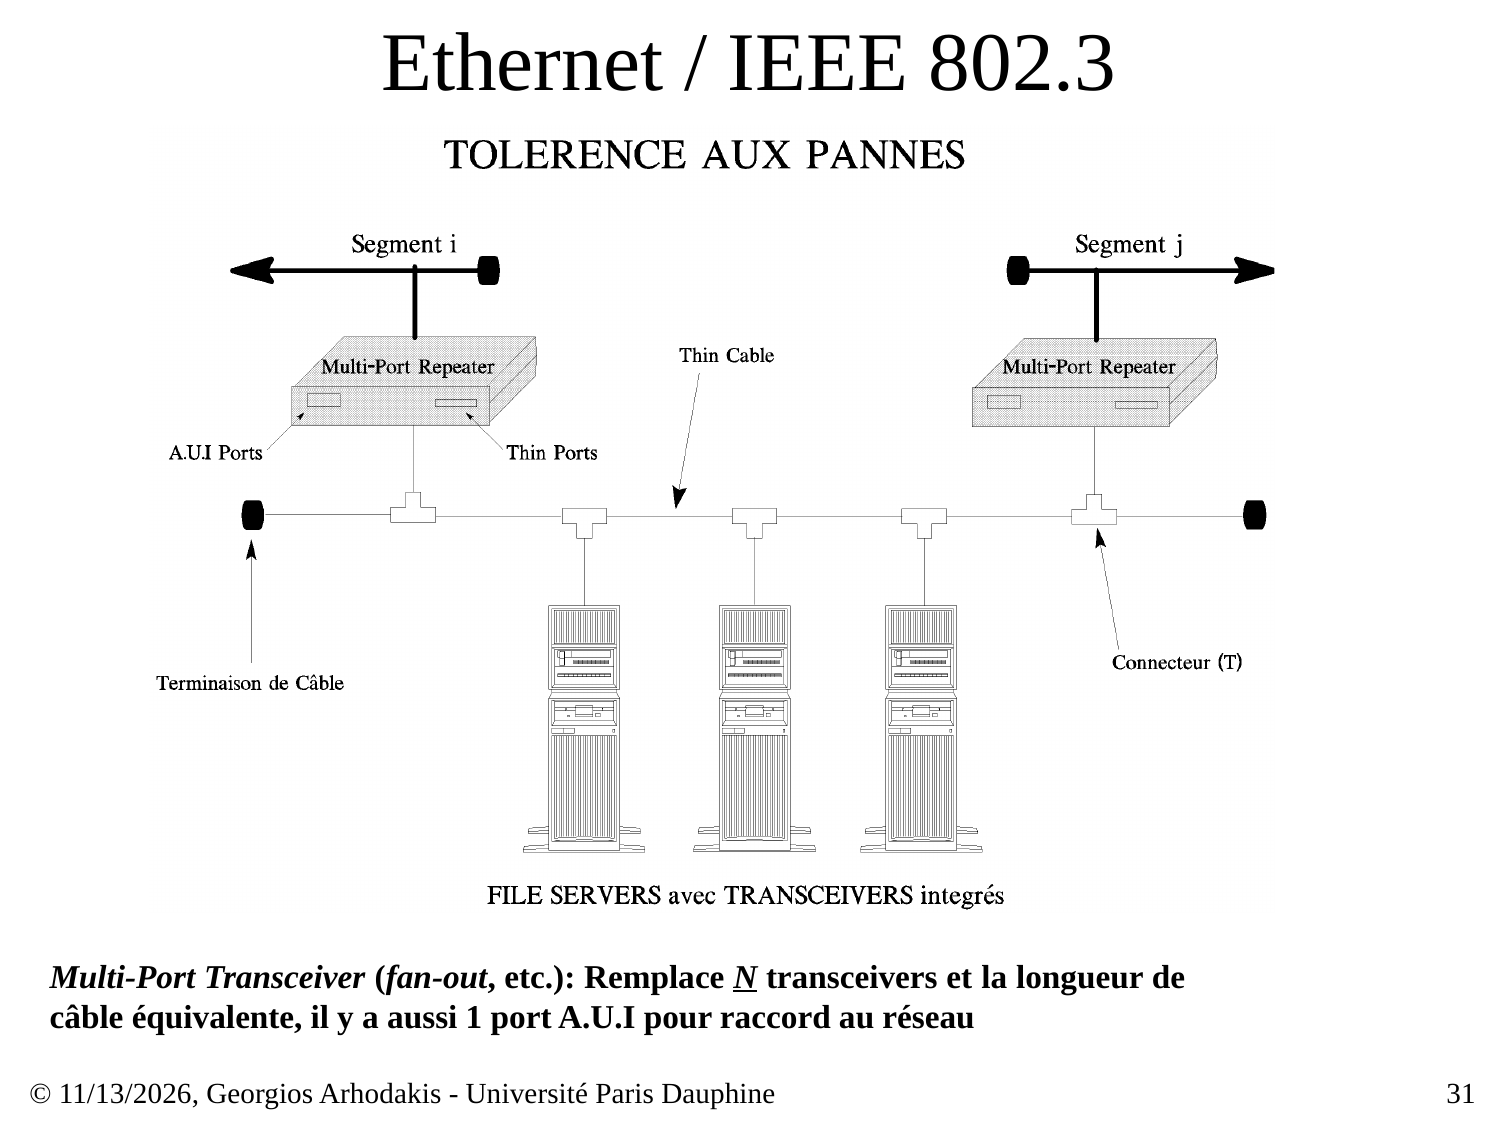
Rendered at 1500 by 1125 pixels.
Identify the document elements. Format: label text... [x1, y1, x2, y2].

picture [149, 124, 1275, 913]
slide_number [29, 1074, 206, 1110]
text_box Multi‑Port Transceiver (fan‑out, etc.): Remplace N transceivers et la longueur de câble équivalente, il y a aussi 1 port A.U.I pour raccord au réseau [34, 947, 1200, 1043]
title Ethernet / IEEE 802.3 [111, 0, 1387, 159]
footer Georgios Arhodakis - Université Paris Dauphine [206, 1074, 1093, 1110]
slide_number 31 [1328, 1074, 1476, 1110]
